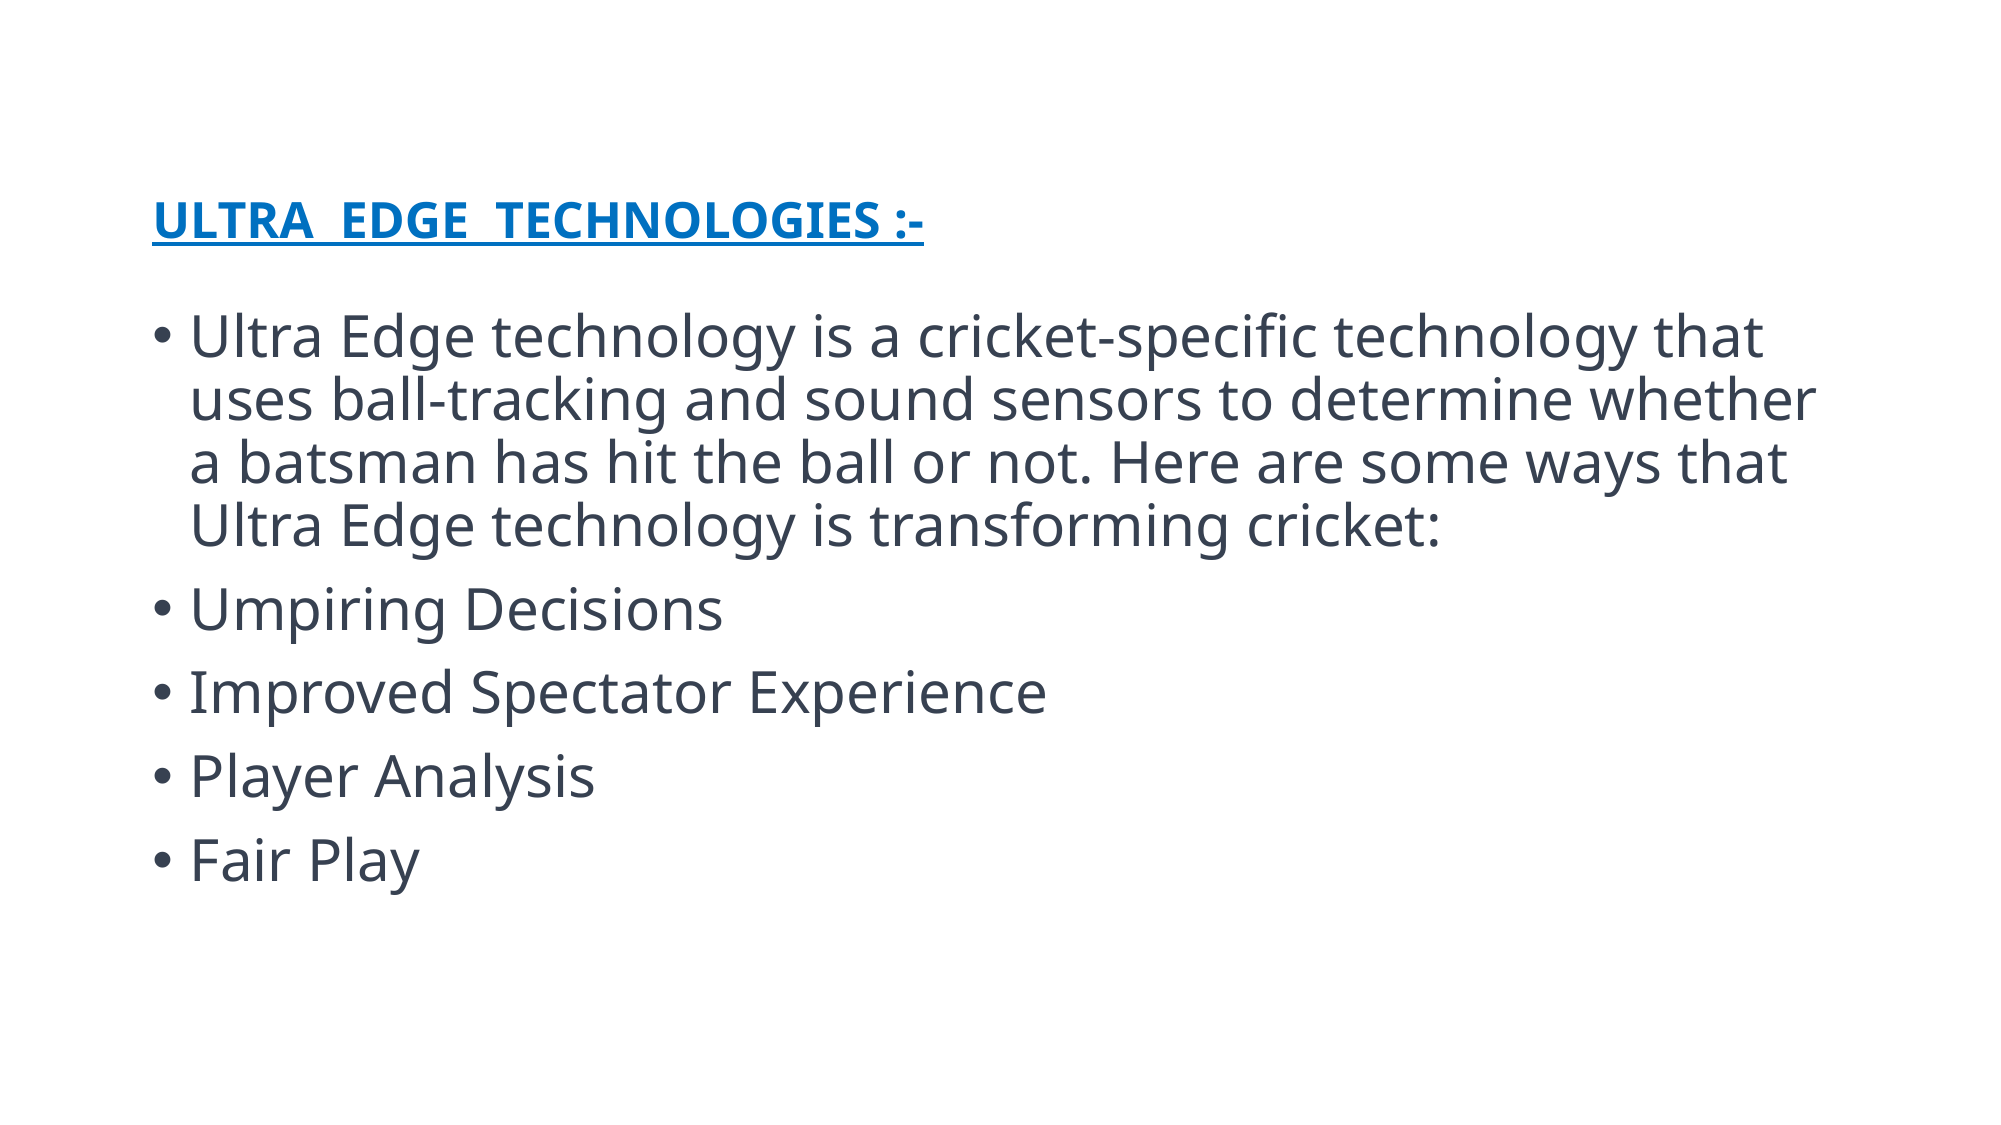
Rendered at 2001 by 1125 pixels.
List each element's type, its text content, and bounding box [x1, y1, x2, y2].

title ULTRA EDGE TECHNOLOGIES :- [137, 59, 1863, 278]
list Ultra Edge technology is a cricket-specific technology that uses ball-tracking and sound sensors to determine whether a batsman has hit the ball or not. Here are some ways that Ultra Edge technology is transforming cricket: Umpiring Decisions Improved Spectator Experience Player Analysis Fair Play [137, 299, 1863, 1014]
